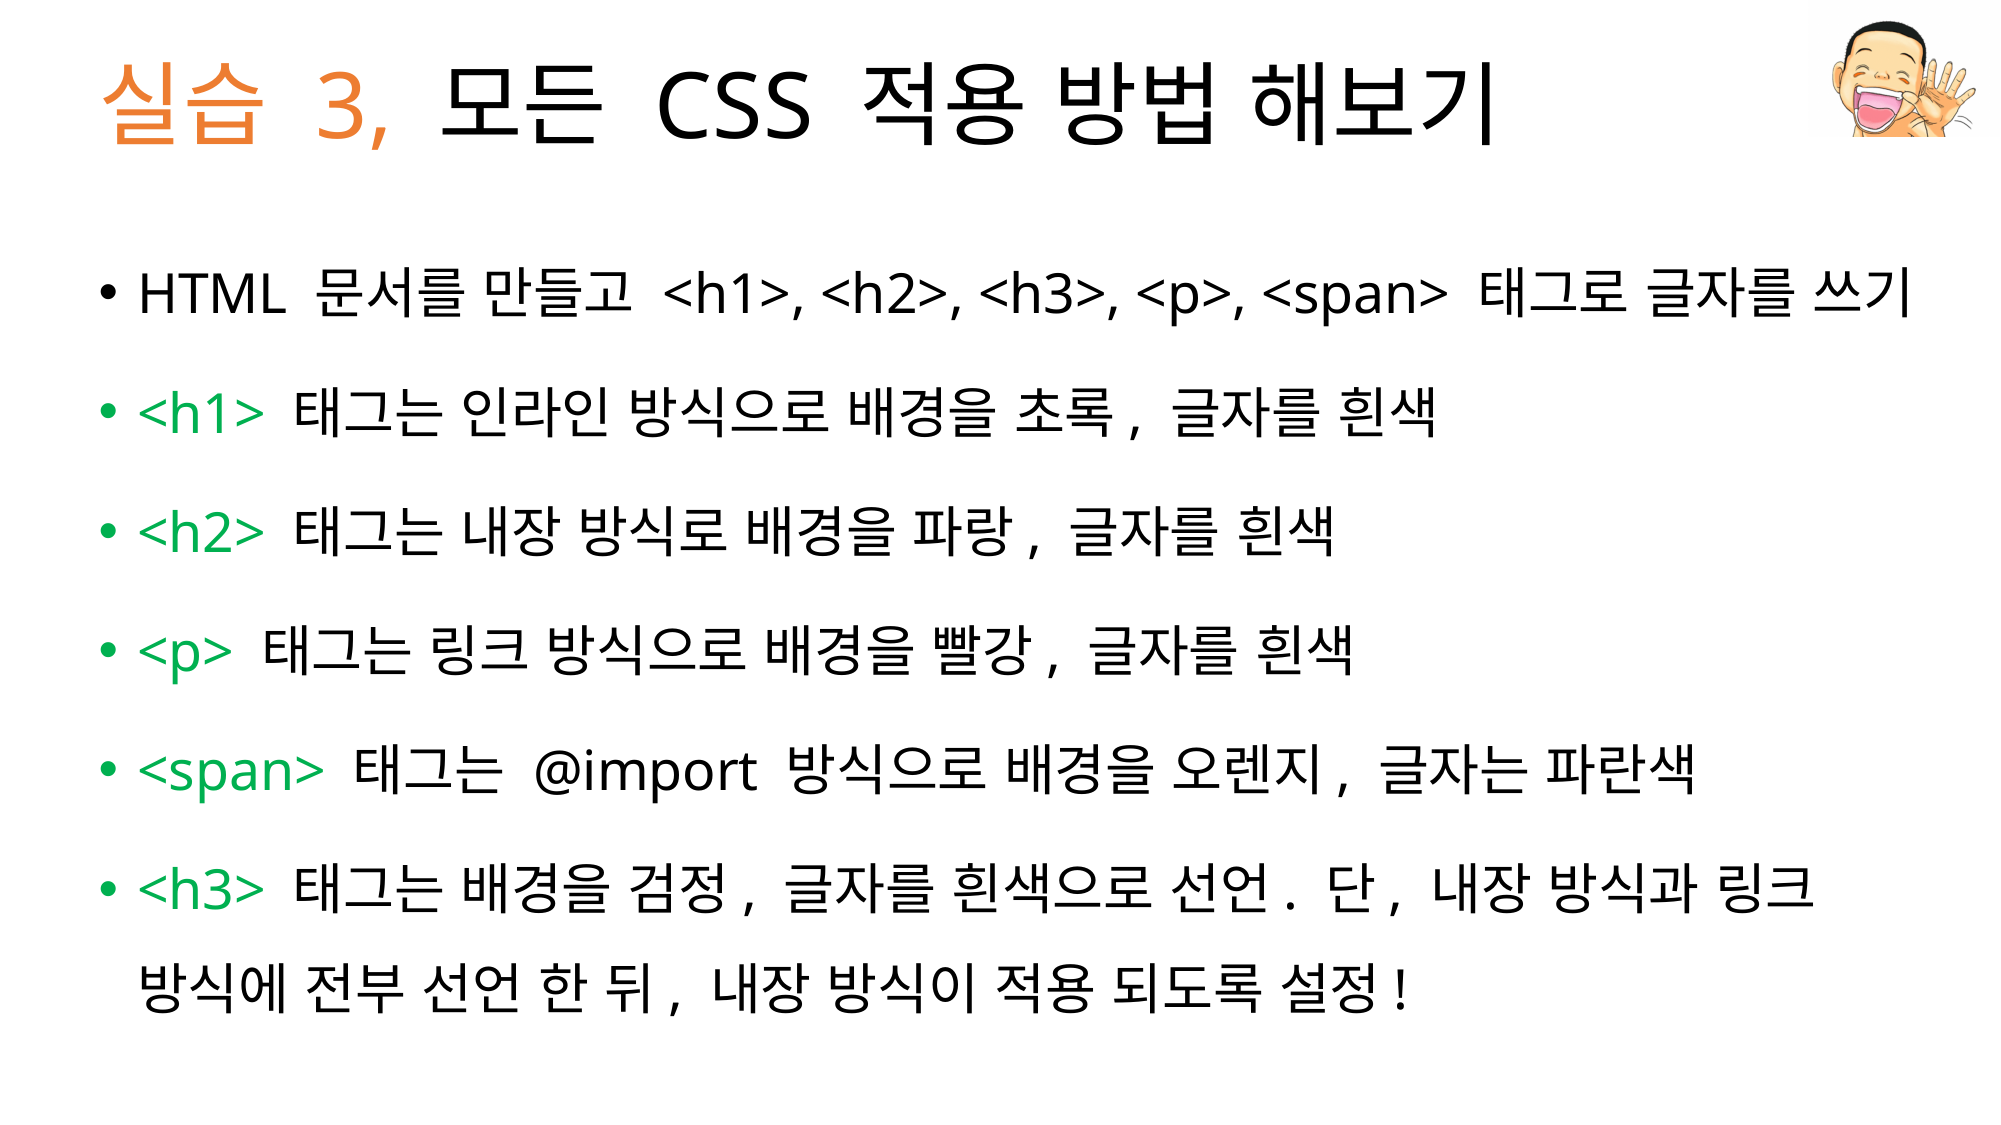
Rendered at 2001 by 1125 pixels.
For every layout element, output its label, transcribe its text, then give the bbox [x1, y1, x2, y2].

list HTML 문서를 만들고 <h1>, <h2>, <h3>, <p>, <span> 태그로 글자를 쓰기 <h1> 태그는 인라인 방식으로 배경을 초록, 글자를 흰색 <h2> 태그는 내장 방식로 배경을 파랑, 글자를 흰색 <p> 태그는 링크 방식으로 배경을 빨강, 글자를 흰색 <span> 태그는 @import 방식으로 배경을 오렌지, 글자는 파란색 <h3> 태그는 배경을 검정, 글자를 흰색으로 선언. 단, 내장 방식과 링크 방식에 전부 선언 한 뒤, 내장 방식이 적용 되도록 설정! [83, 217, 1931, 1092]
title 실습 3, 모든 CSS 적용 방법 해보기 [83, 0, 1931, 217]
picture [1931, 0, 2000, 137]
